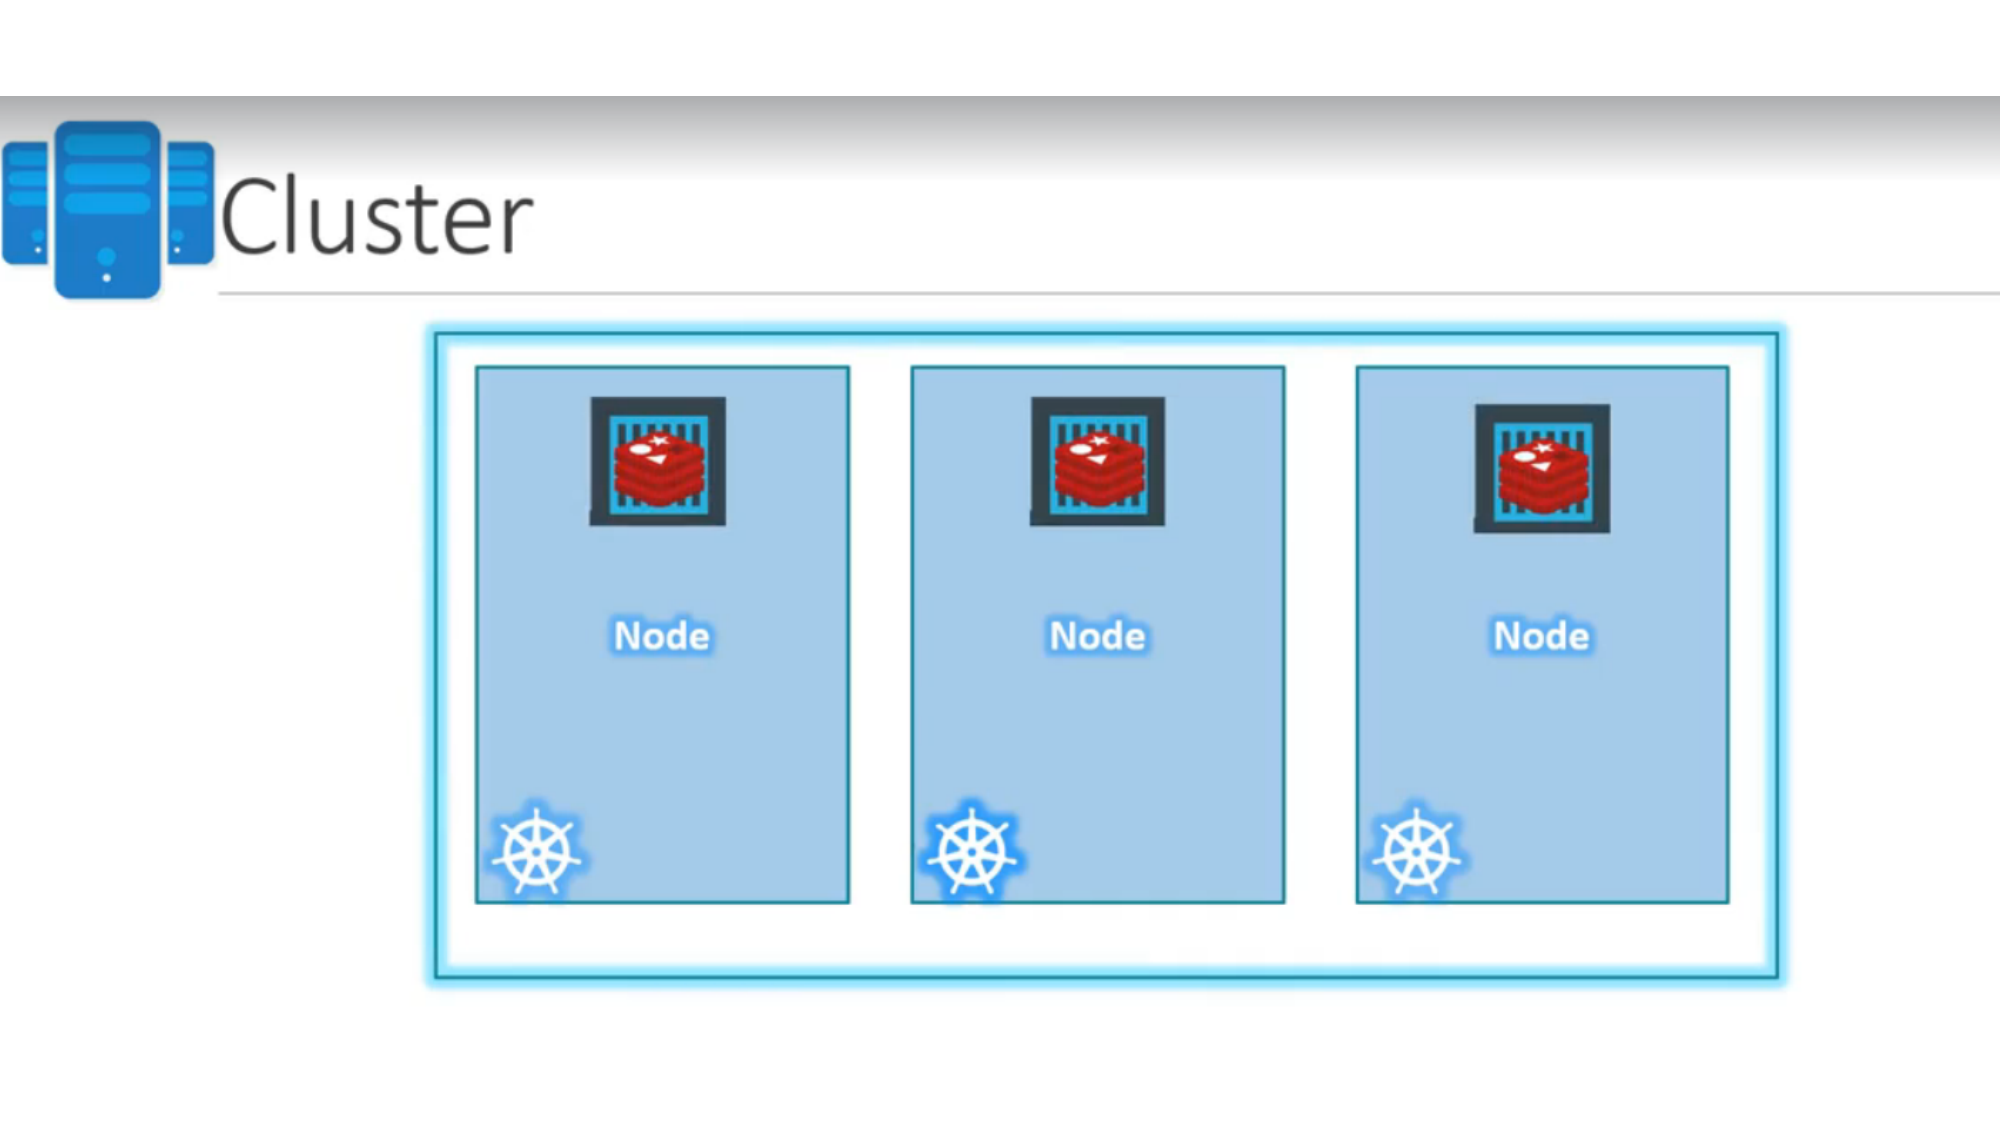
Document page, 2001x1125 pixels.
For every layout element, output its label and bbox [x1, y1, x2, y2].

picture [0, 96, 2000, 1029]
